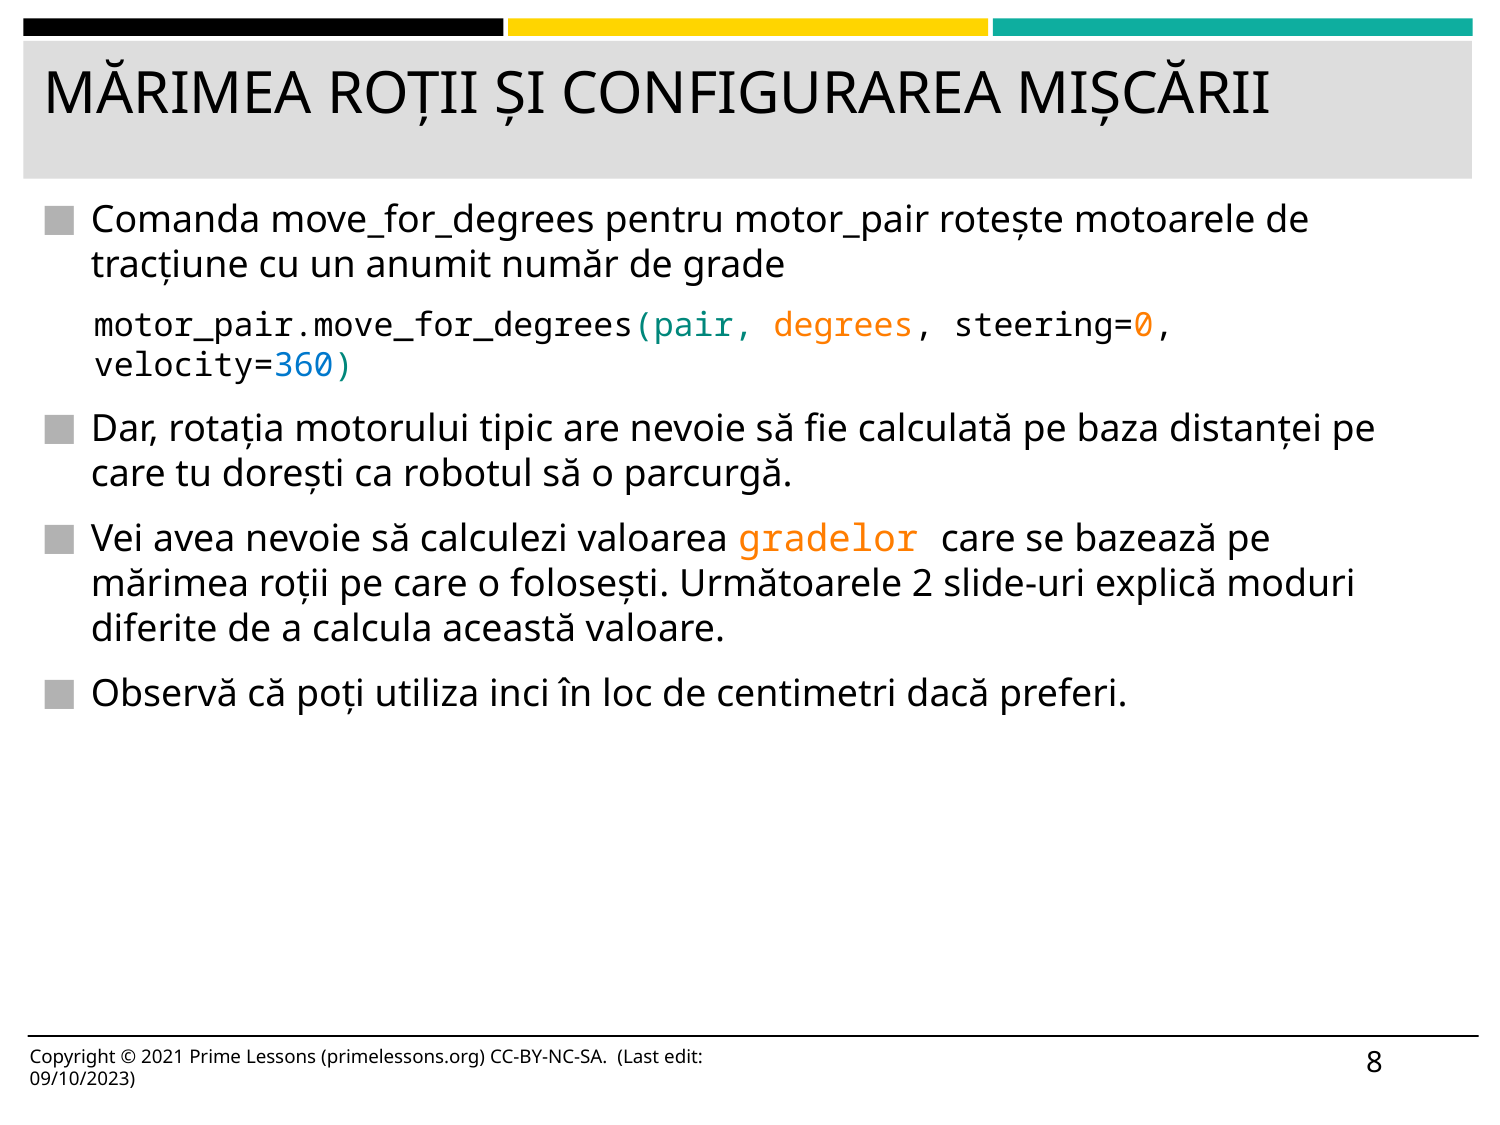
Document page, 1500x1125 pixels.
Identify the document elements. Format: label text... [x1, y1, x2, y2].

footer Copyright © 2021 Prime Lessons (primelessons.org) CC-BY-NC-SA. (Last edit: 09/10/2023) [14, 1036, 814, 1097]
slide_number 8 [1351, 1036, 1478, 1097]
title MĂRIMEA ROȚII ȘI CONFIGURAREA MIȘCĂRII [28, 48, 1464, 172]
list Comanda move_for_degrees pentru motor_pair rotește motoarele de tracțiune cu un anumit număr de grade motor_pair.move_for_degrees(pair, degrees, steering=0, velocity=360) Dar, rotația motorului tipic are nevoie să fie calculată pe baza distanței pe care tu dorești ca robotul să o parcurgă. Vei avea nevoie să calculezi valoarea gradelor care se bazează pe mărimea roții pe care o folosești. Următoarele 2 slide-uri explică moduri diferite de a calcula această valoare. Observă că poți utiliza inci în loc de centimetri dacă preferi. [25, 187, 1431, 1021]
